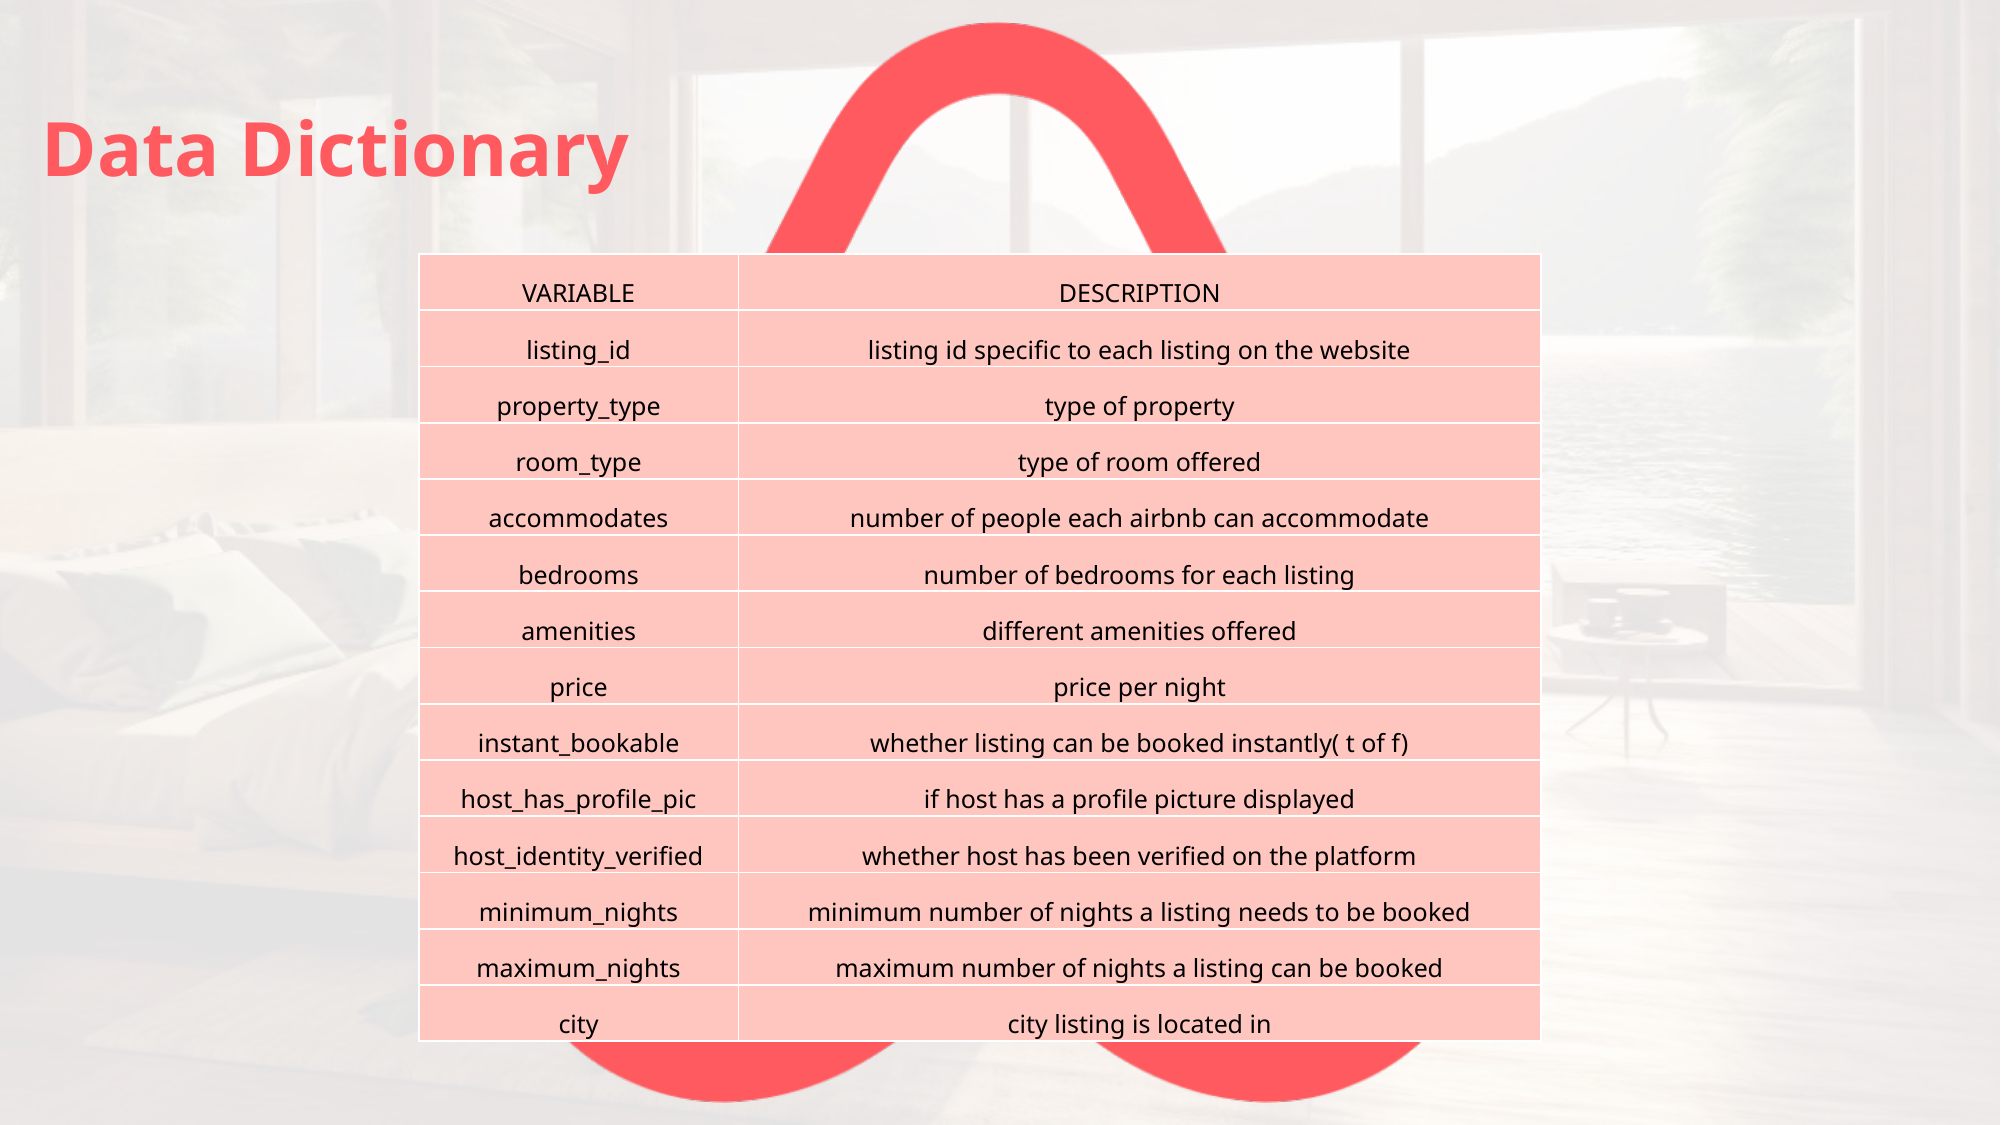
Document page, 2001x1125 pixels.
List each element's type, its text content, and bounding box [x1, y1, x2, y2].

table_cell bedrooms [420, 536, 738, 590]
table_cell accommodates [420, 480, 738, 534]
table_cell if host has a profile picture displayed [739, 761, 1540, 815]
table_header VARIABLE [420, 255, 738, 309]
table_cell price per night [739, 648, 1540, 703]
text_box Data Dictionary [26, 94, 816, 200]
picture [495, 1042, 1505, 1103]
table_cell different amenities offered [739, 592, 1540, 647]
table_header DESCRIPTION [739, 255, 1540, 309]
table_cell whether listing can be booked instantly( t of f) [739, 705, 1540, 759]
table_cell property_type [420, 367, 738, 422]
table_cell maximum_nights [420, 930, 738, 984]
table_cell minimum number of nights a listing needs to be booked [739, 873, 1540, 928]
table_cell host_identity_verified [420, 817, 738, 872]
table_cell city listing is located in [739, 986, 1540, 1040]
table_cell listing_id [420, 311, 738, 366]
table_cell number of bedrooms for each listing [739, 536, 1540, 590]
table_cell maximum number of nights a listing can be booked [739, 930, 1540, 984]
table_cell price [420, 648, 738, 703]
table_cell type of room offered [739, 424, 1540, 478]
table_cell listing id specific to each listing on the website [739, 311, 1540, 366]
table_cell type of property [739, 367, 1540, 422]
table_cell number of people each airbnb can accommodate [739, 480, 1540, 534]
table_cell whether host has been verified on the platform [739, 817, 1540, 872]
picture [495, 22, 1505, 253]
table_cell city [420, 986, 738, 1040]
table_cell room_type [420, 424, 738, 478]
table_cell amenities [420, 592, 738, 647]
table_cell instant_bookable [420, 705, 738, 759]
table_cell minimum_nights [420, 873, 738, 928]
table_cell host_has_profile_pic [420, 761, 738, 815]
